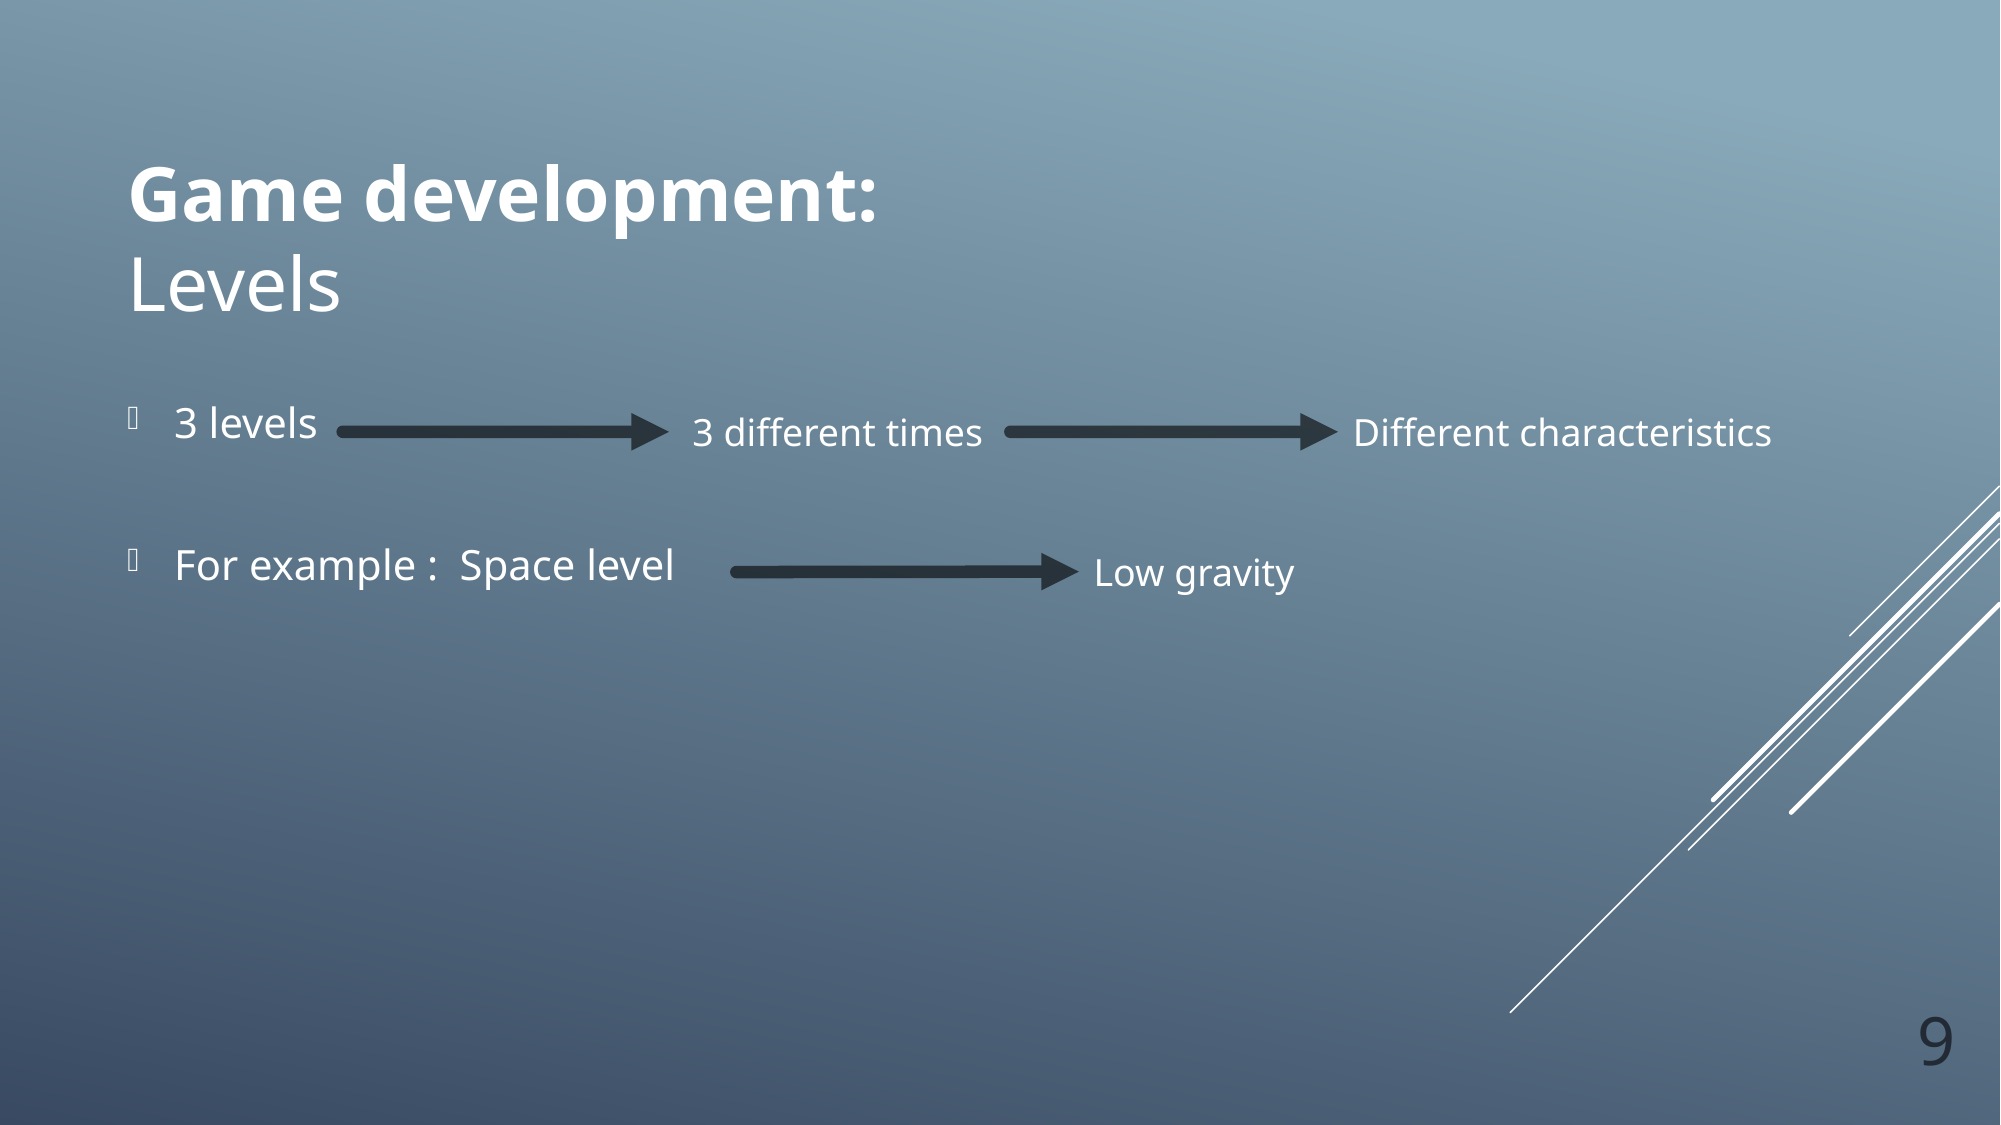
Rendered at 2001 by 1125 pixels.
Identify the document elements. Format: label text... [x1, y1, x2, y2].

text_box 3 different times [677, 401, 1128, 462]
slide_number 9 [1783, 987, 1971, 1098]
list 3 levels For example : Space level [112, 389, 1513, 983]
text_box Different characteristics [1338, 401, 1957, 462]
text_box Low gravity [1078, 541, 1529, 602]
title Game development: Levels [112, 112, 1513, 360]
